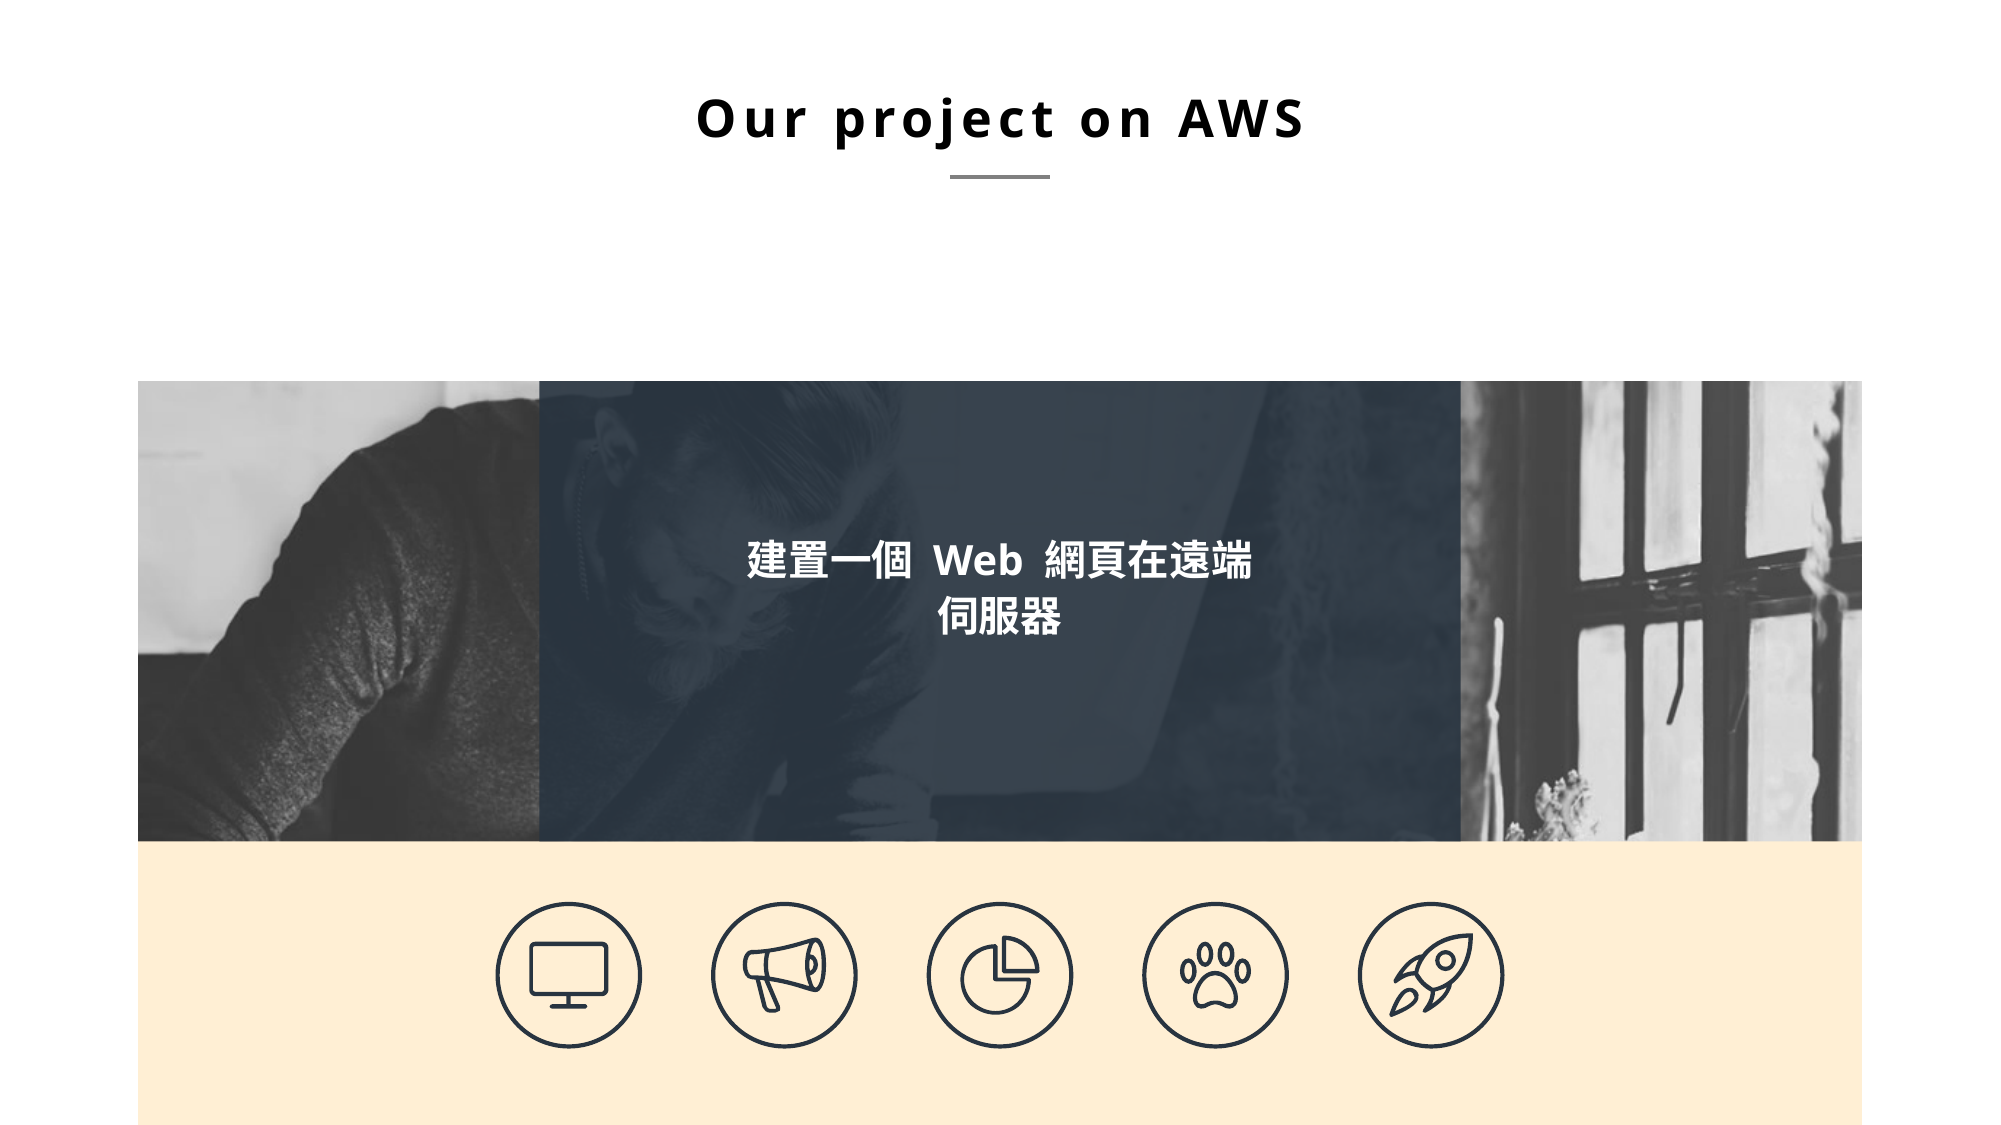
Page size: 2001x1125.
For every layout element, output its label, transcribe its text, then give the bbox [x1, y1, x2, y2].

text_box [496, 902, 642, 1048]
text_box [137, 840, 1863, 1125]
text_box [742, 937, 827, 1013]
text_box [1389, 933, 1473, 1017]
text_box [712, 902, 857, 1048]
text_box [1179, 941, 1252, 1009]
text_box [529, 941, 609, 1009]
text_box Our project on AWS [510, 78, 1490, 156]
text_box [1143, 902, 1288, 1048]
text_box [960, 935, 1040, 1015]
picture [137, 381, 1862, 842]
text_box [927, 902, 1073, 1048]
text_box [1358, 902, 1504, 1048]
